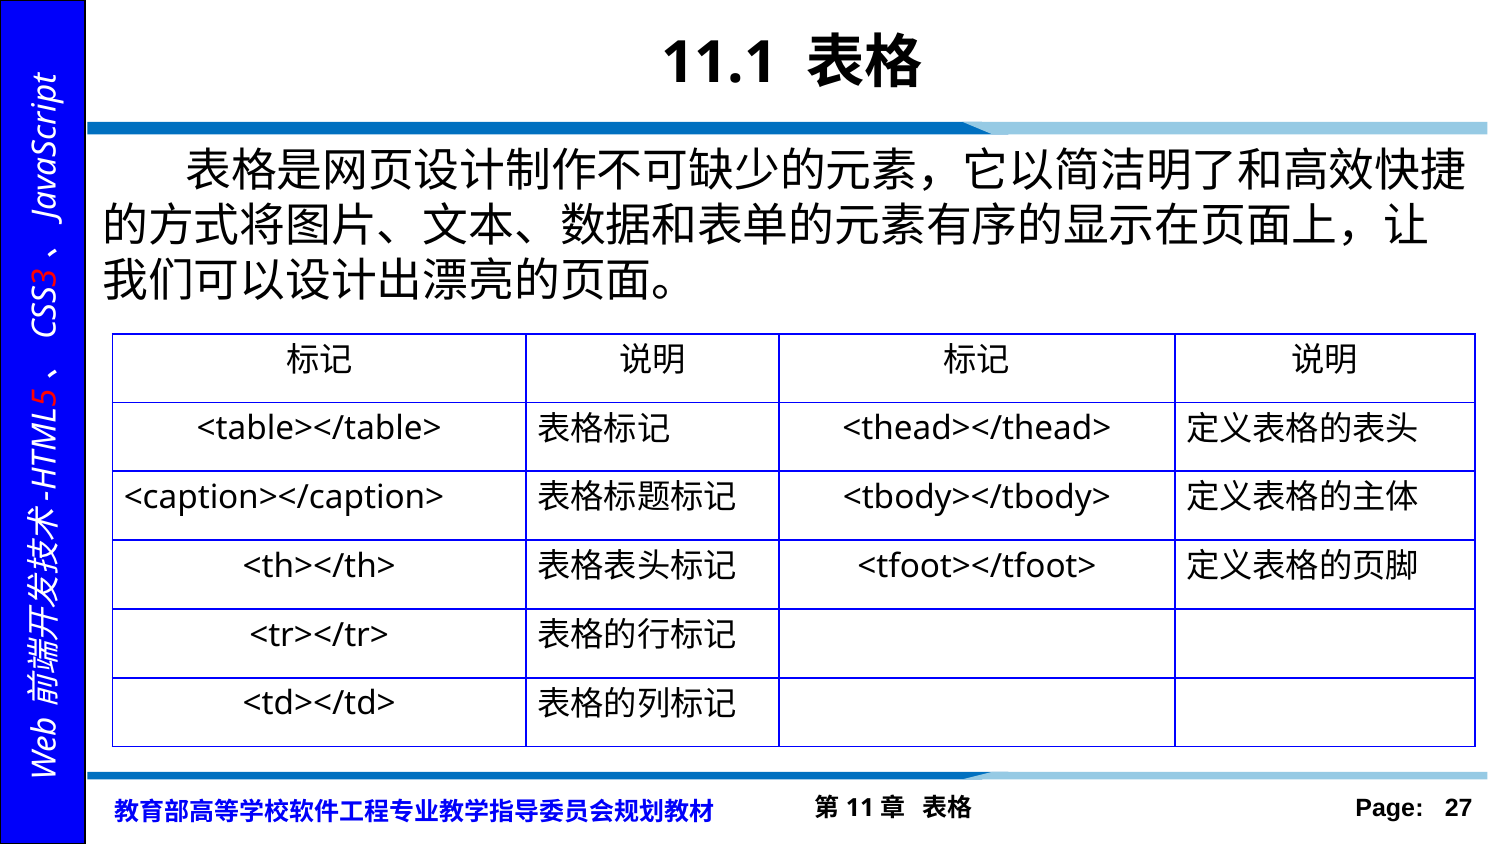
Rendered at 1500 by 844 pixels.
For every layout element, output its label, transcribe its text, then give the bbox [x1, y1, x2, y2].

table_cell 定义表格的页脚 [1176, 541, 1474, 608]
table_cell <tbody></tbody> [780, 472, 1174, 539]
table_cell [1176, 679, 1474, 746]
table_cell <table></table> [113, 403, 525, 470]
table_cell 定义表格的主体 [1176, 472, 1474, 539]
table_cell 表格的行标记 [527, 610, 778, 677]
table_header 标记 [780, 335, 1174, 402]
table_cell <caption></caption> [113, 472, 525, 539]
table_header 说明 [1176, 335, 1474, 402]
list 表格是网页设计制作不可缺少的元素，它以简洁明了和高效快捷的方式将图片、文本、数据和表单的元素有序的显示在页面上，让我们可以设计出漂亮的页面。 [86, 132, 1489, 310]
table_cell <th></th> [113, 541, 525, 608]
table_header 标记 [113, 335, 525, 402]
table_cell <thead></thead> [780, 403, 1174, 470]
table_cell [780, 610, 1174, 677]
table_cell <tr></tr> [113, 610, 525, 677]
table_cell 表格标记 [527, 403, 778, 470]
table_header 说明 [527, 335, 778, 402]
table_cell [780, 679, 1174, 746]
table_cell 表格的列标记 [527, 679, 778, 746]
table_cell 表格表头标记 [527, 541, 778, 608]
table_cell 表格标题标记 [527, 472, 778, 539]
table_cell 定义表格的表头 [1176, 403, 1474, 470]
table_cell [1176, 610, 1474, 677]
title 11.1 表格 [161, 11, 1436, 106]
table_cell <td></td> [113, 679, 525, 746]
table_cell <tfoot></tfoot> [780, 541, 1174, 608]
